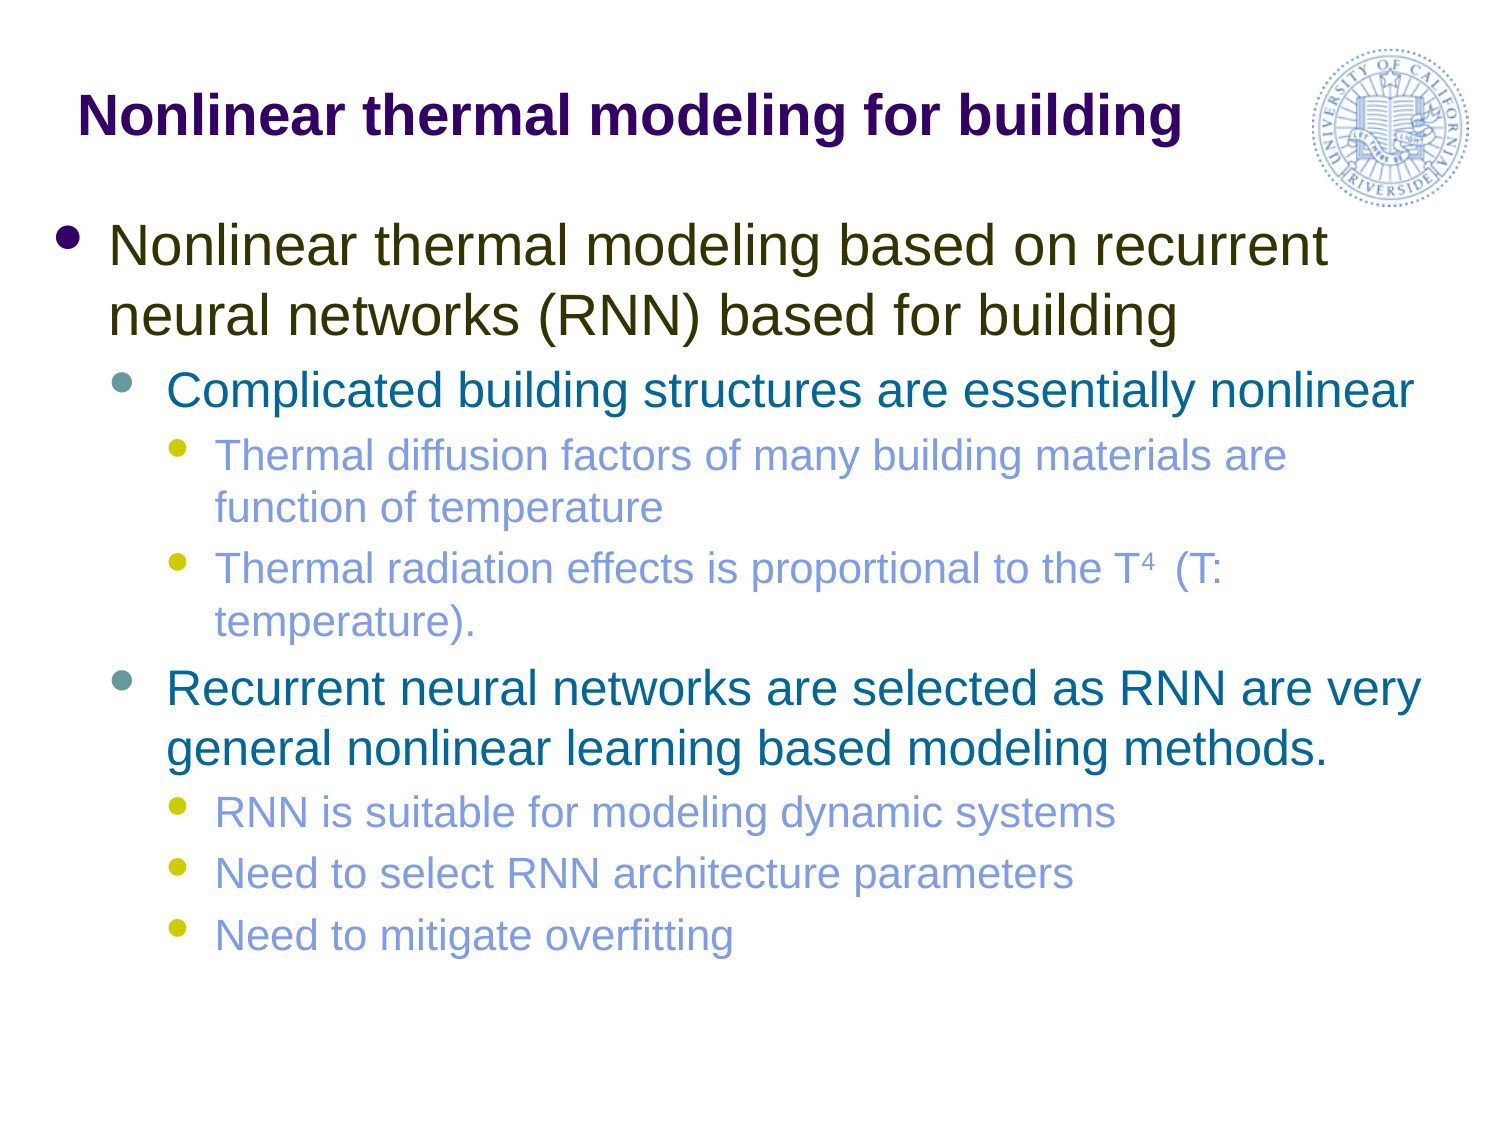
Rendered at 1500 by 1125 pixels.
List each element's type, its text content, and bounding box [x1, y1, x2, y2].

title Nonlinear thermal modeling for building [62, 37, 1338, 155]
picture [1312, 49, 1469, 207]
list Nonlinear thermal modeling based on recurrent neural networks (RNN) based for building Complicated building structures are essentially nonlinear Thermal diffusion factors of many building materials are function of temperature Thermal radiation effects is proportional to the T4 (T: temperature). Recurrent neural networks are selected as RNN are very general nonlinear learning based modeling methods. RNN is suitable for modeling dynamic systems Need to select RNN architecture parameters Need to mitigate overfitting [37, 200, 1463, 1013]
